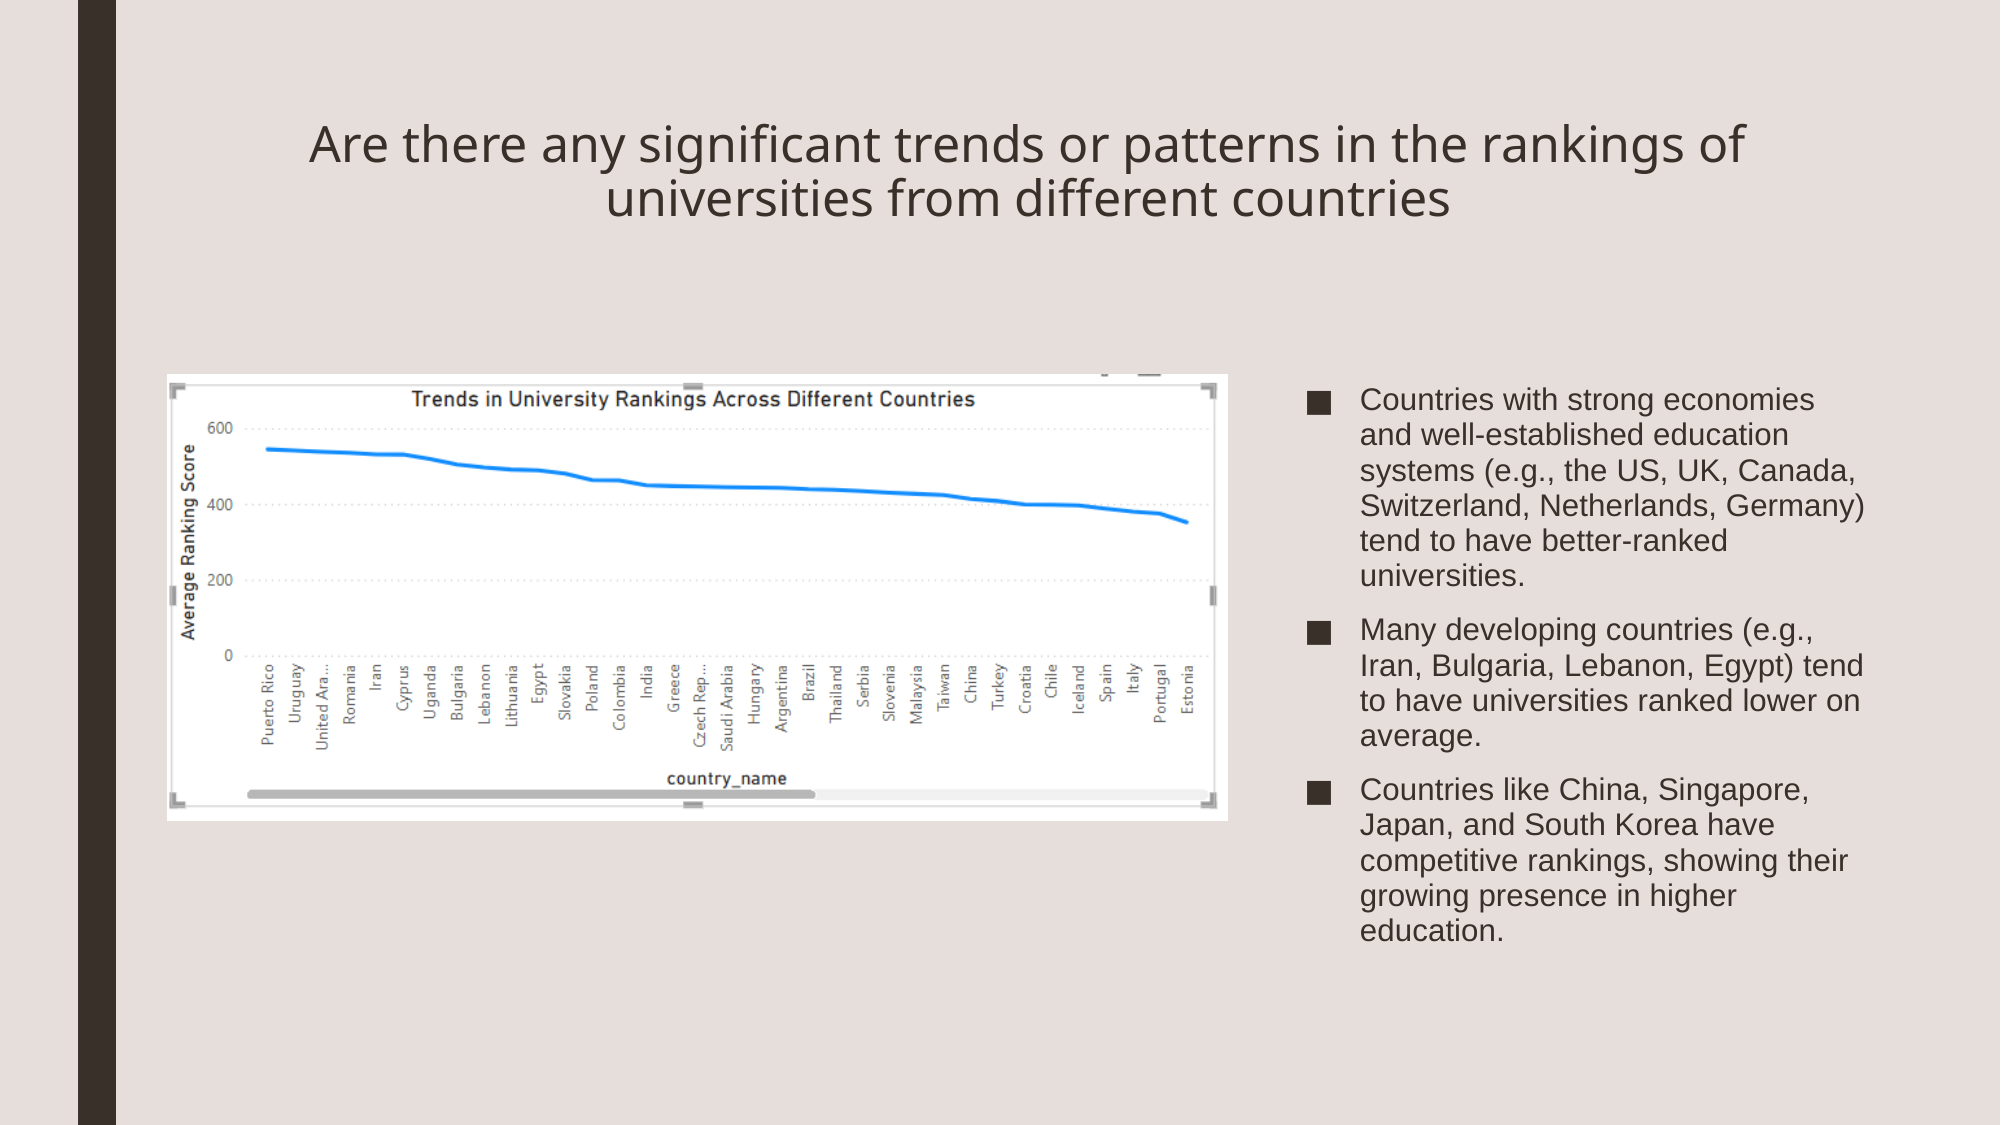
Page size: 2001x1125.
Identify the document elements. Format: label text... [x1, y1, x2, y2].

title Are there any significant trends or patterns in the rankings of universities from different countries [167, 112, 1890, 270]
list Countries with strong economies and well-established education systems (e.g., the US, UK, Canada, Switzerland, Netherlands, Germany) tend to have better-ranked universities. Many developing countries (e.g., Iran, Bulgaria, Lebanon, Egypt) tend to have universities ranked lower on average. Countries like China, Singapore, Japan, and South Korea have competitive rankings, showing their growing presence in higher education. [1289, 375, 1890, 963]
text_box [76, 0, 119, 1125]
picture [167, 374, 1228, 821]
